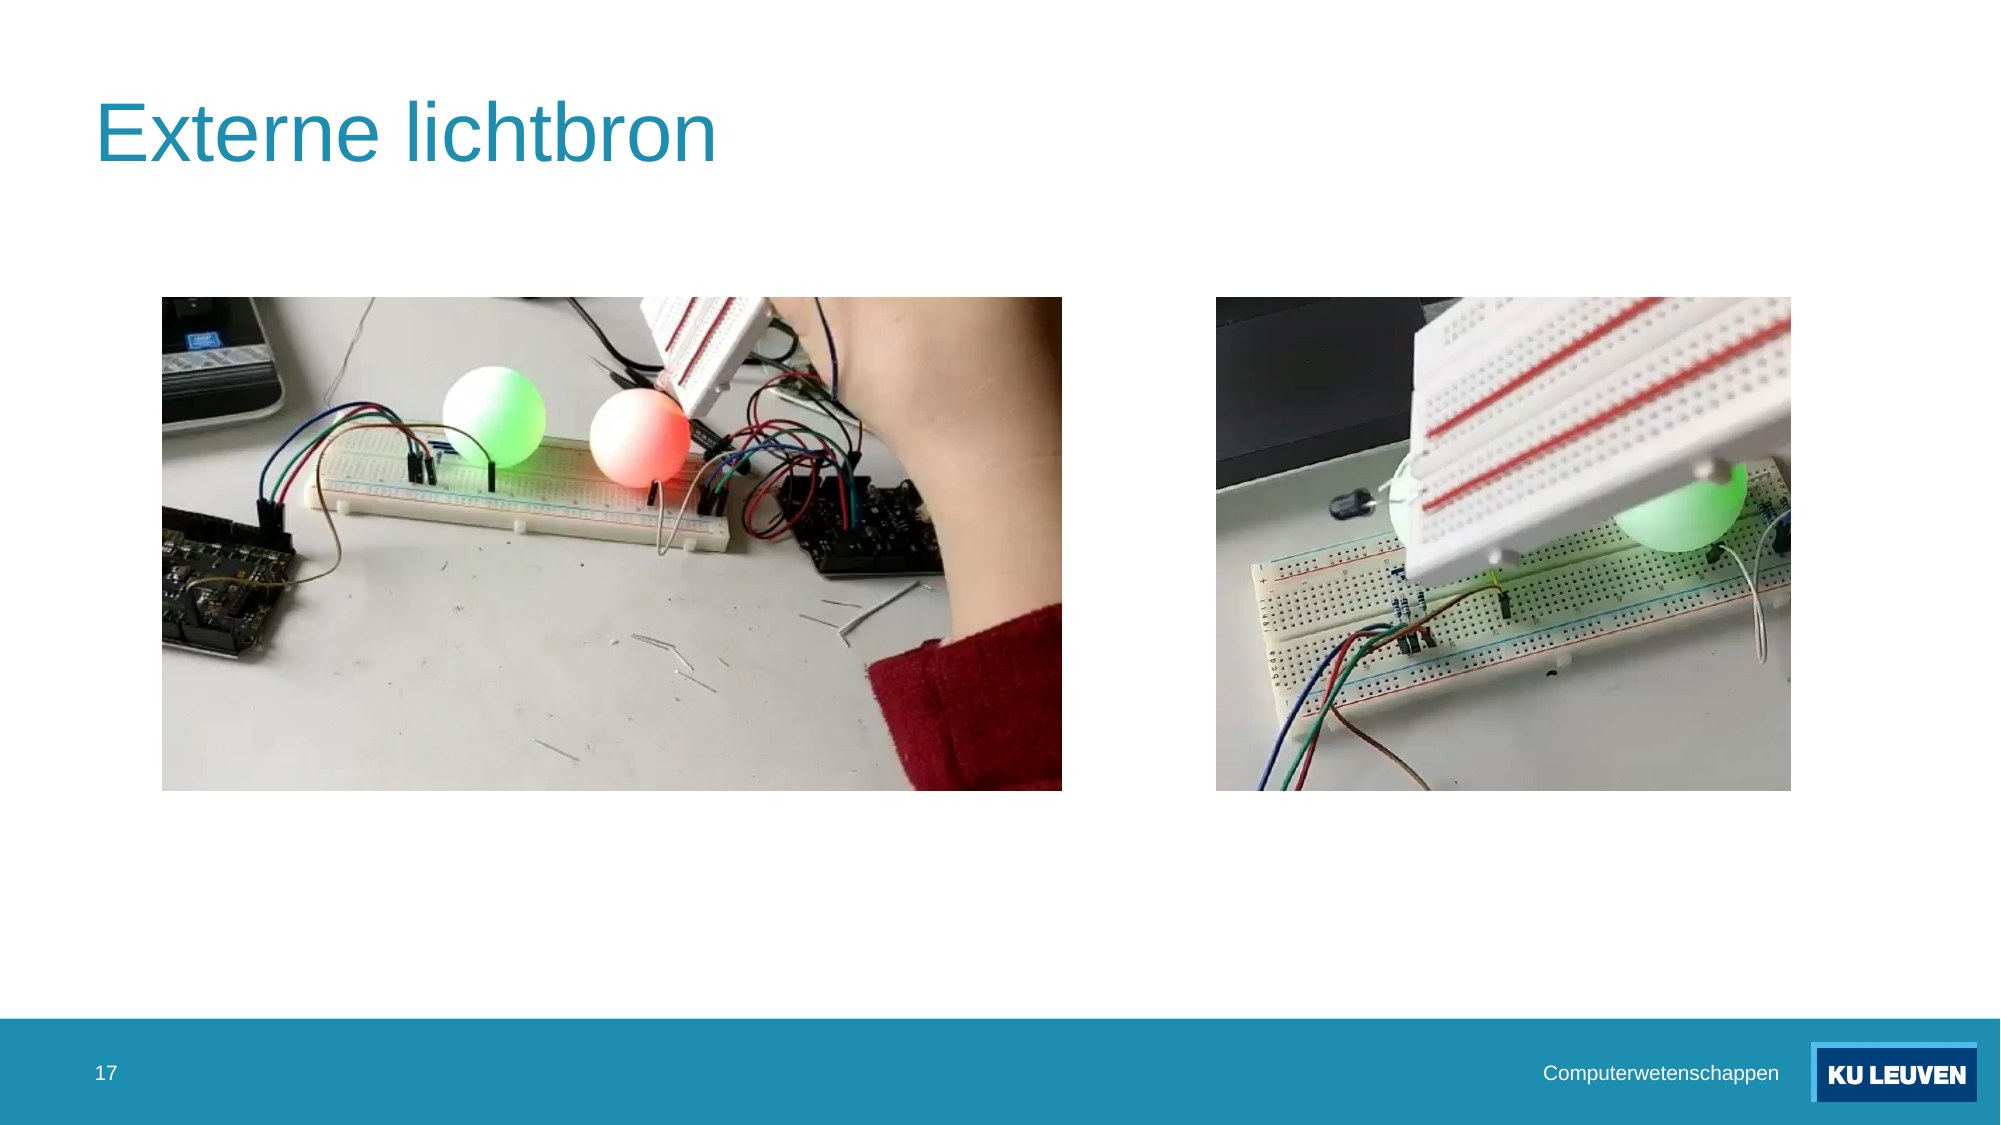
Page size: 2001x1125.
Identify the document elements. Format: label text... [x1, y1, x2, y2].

picture [1811, 1042, 1977, 1102]
title Externe lichtbron [94, 33, 1906, 223]
footer Computerwetenschappen [989, 1018, 1809, 1125]
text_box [1215, 296, 1792, 792]
slide_number 17 [94, 1018, 201, 1125]
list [161, 296, 1062, 792]
